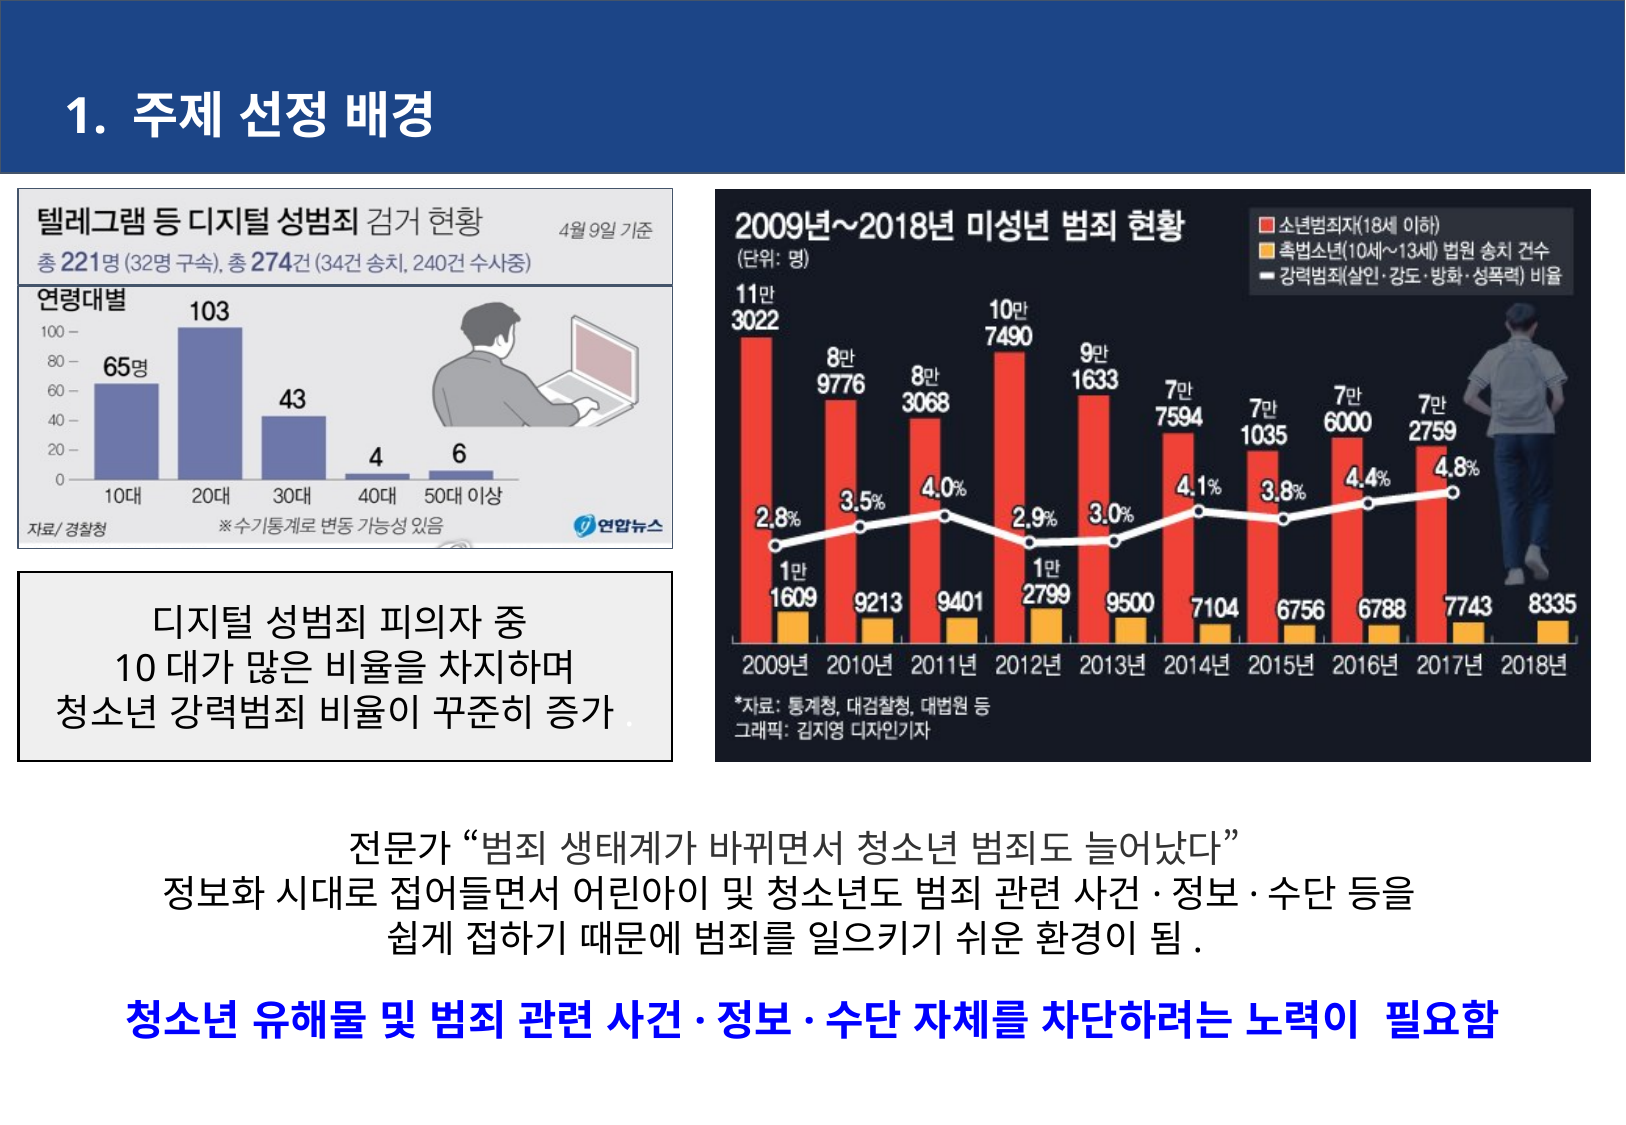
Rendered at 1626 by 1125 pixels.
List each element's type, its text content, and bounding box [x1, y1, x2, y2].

text_box 디지털 성범죄 피의자 중 10대가 많은 비율을 차지하며 청소년 강력범죄 비율이 꾸준히 증가. [18, 572, 672, 762]
picture [715, 189, 1592, 762]
text_box 청소년 유해물 및 범죄 관련 사건·정보·수단 자체를 차단하려는 노력이 필요함 [36, 978, 1589, 1060]
text_box [0, 0, 1625, 174]
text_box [18, 189, 672, 549]
text_box 전문가 “범죄 생태계가 바뀌면서 청소년 범죄도 늘어났다” 정보화 시대로 접어들면서 어린아이 및 청소년도 범죄 관련 사건·정보·수단 등을 쉽게 접하기 때문에 범죄를 일으키기 쉬운 환경이 됨. [38, 805, 1551, 978]
text_box 1. 주제 선정 배경 [49, 51, 1057, 146]
